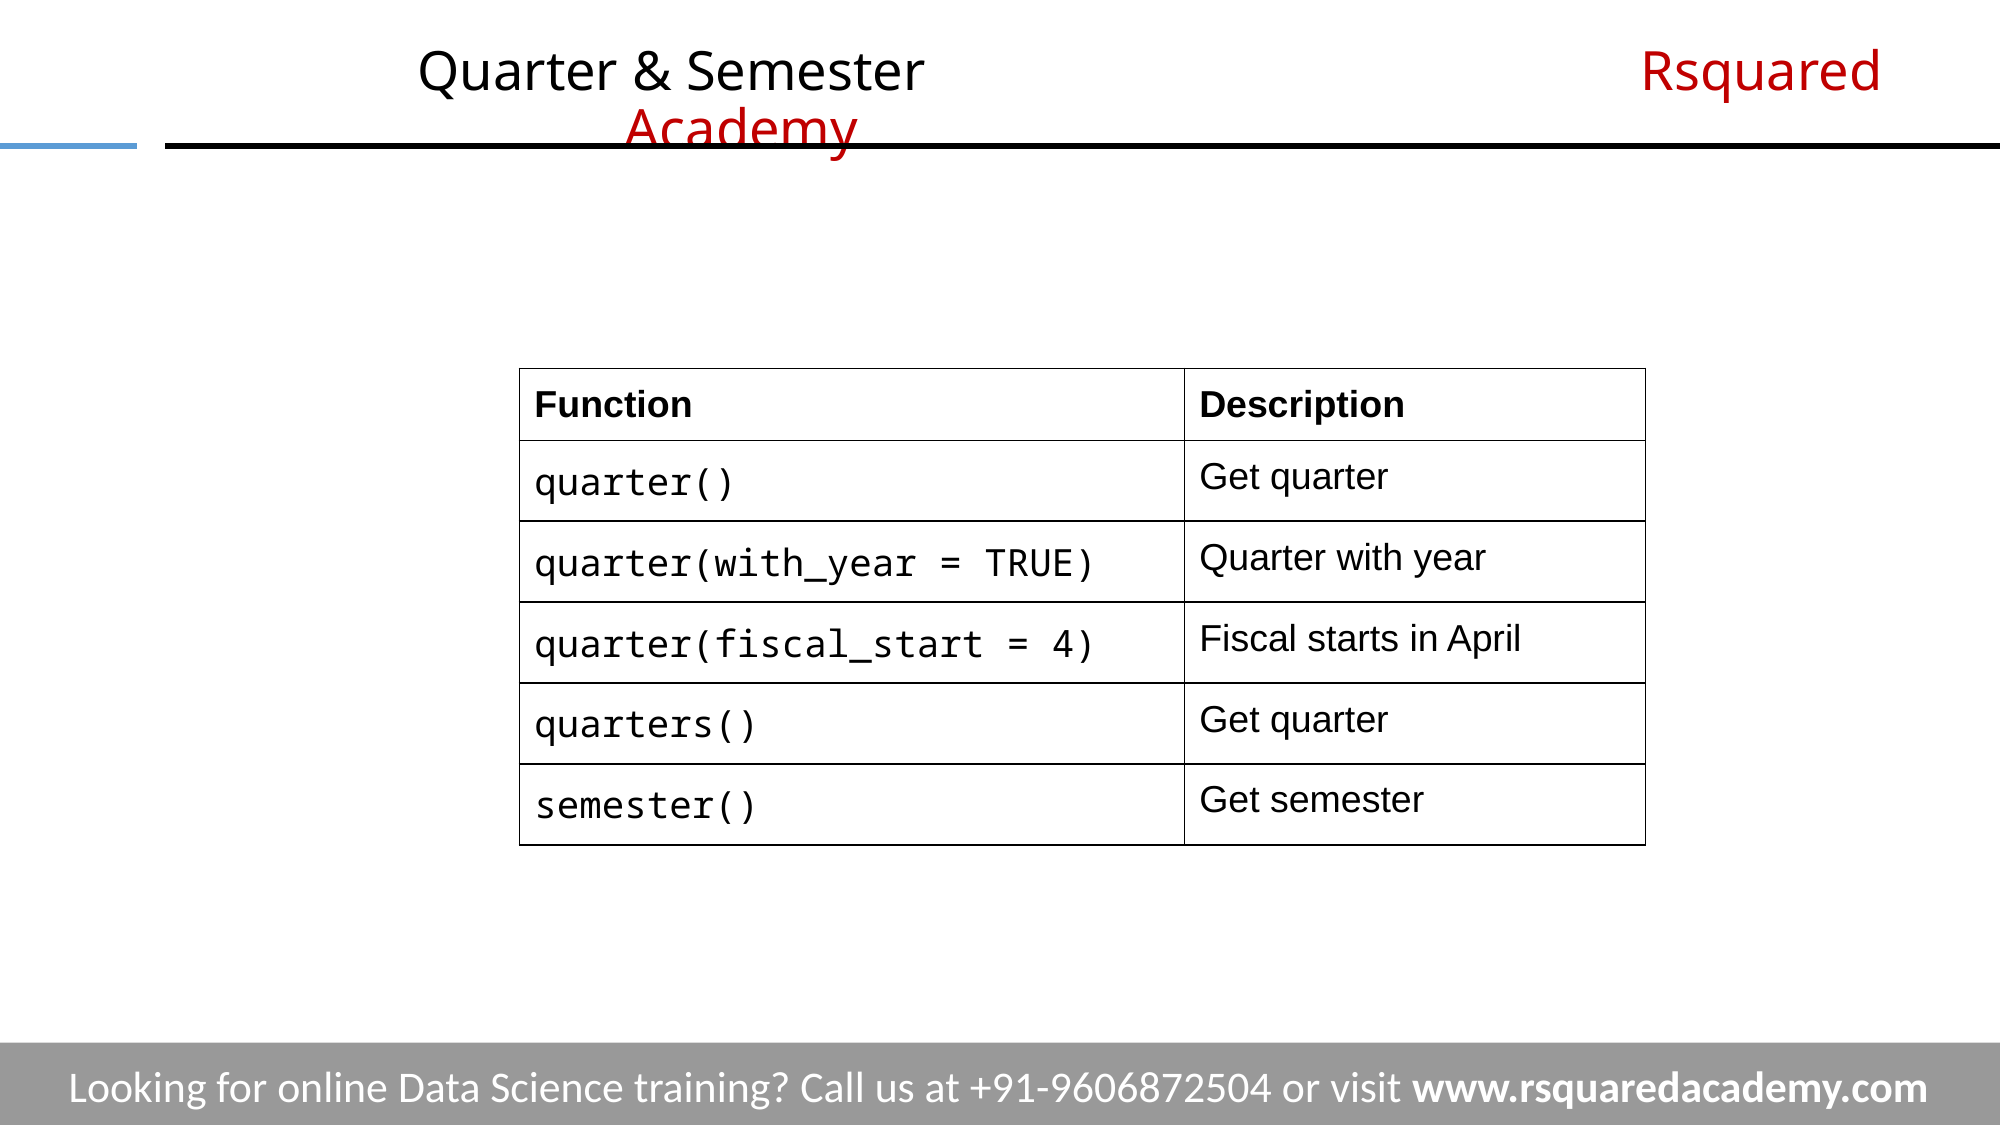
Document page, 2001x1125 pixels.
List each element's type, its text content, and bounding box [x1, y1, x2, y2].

table_cell semester() [520, 765, 1184, 844]
table_cell Get quarter [1185, 684, 1645, 763]
table_header Description [1185, 369, 1645, 440]
table_cell Get quarter [1185, 441, 1645, 520]
title Quarter & Semester Rsquared Academy [0, 0, 2000, 146]
text_box Looking for online Data Science training? Call us at +91-9606872504 or visit www.rsquaredacademy.com [0, 1042, 2000, 1125]
table_cell Fiscal starts in April [1185, 603, 1645, 682]
table_header Function [520, 369, 1184, 440]
table_cell Quarter with year [1185, 522, 1645, 601]
table_cell quarters() [520, 684, 1184, 763]
table_cell Get semester [1185, 765, 1645, 844]
table_cell quarter(with_year = TRUE) [520, 522, 1184, 601]
table_cell quarter() [520, 441, 1184, 520]
table_cell quarter(fiscal_start = 4) [520, 603, 1184, 682]
